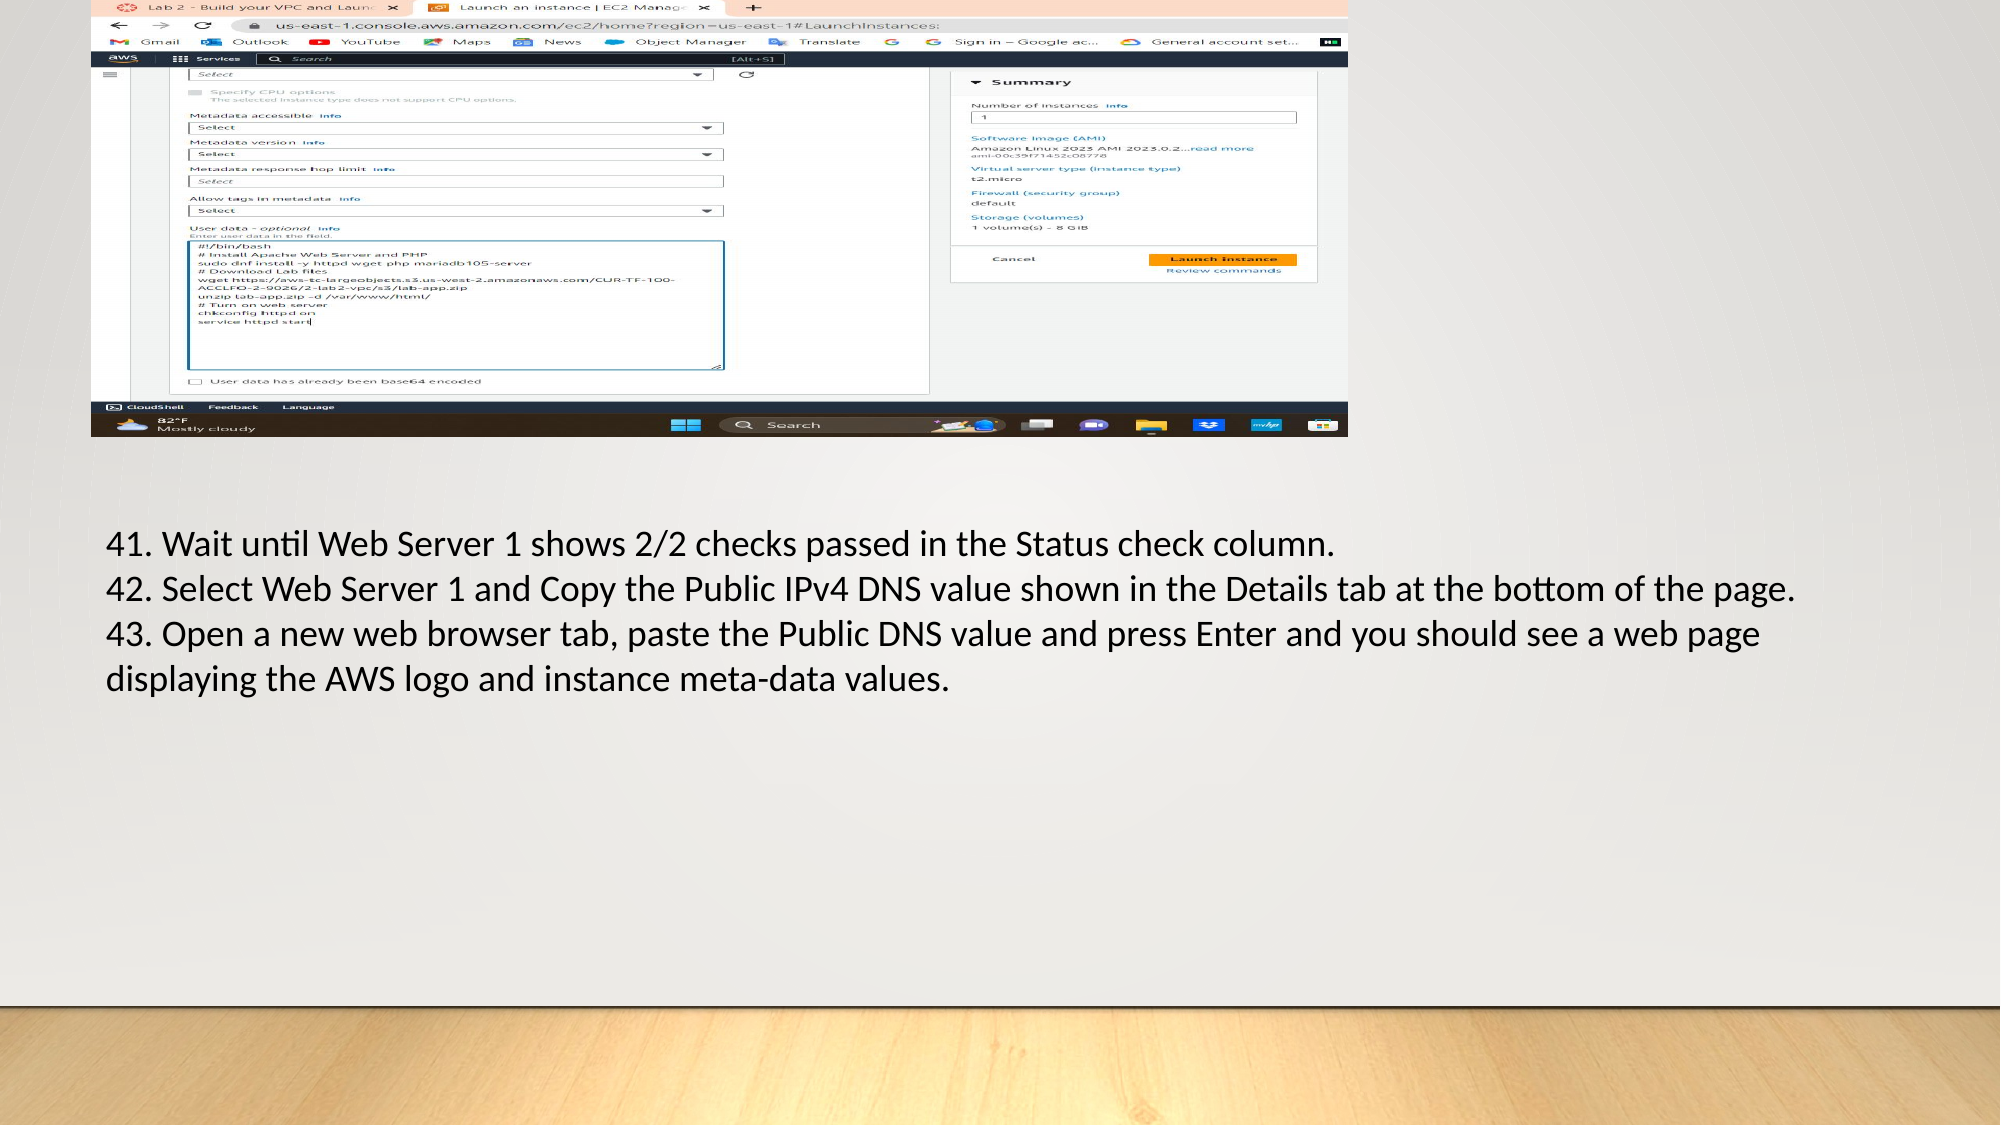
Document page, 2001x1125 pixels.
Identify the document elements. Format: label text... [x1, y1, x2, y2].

picture [0, 1006, 2000, 1125]
picture [90, 0, 1348, 437]
text_box 41. Wait until Web Server 1 shows 2/2 checks passed in the Status check column. 42. Select Web Server 1 and Copy the Public IPv4 DNS value shown in the Details tab at the bottom of the page. 43. Open a new web browser tab, paste the Public DNS value and press Enter and you should see a web page displaying the AWS logo and instance meta-data values. [91, 511, 1849, 707]
